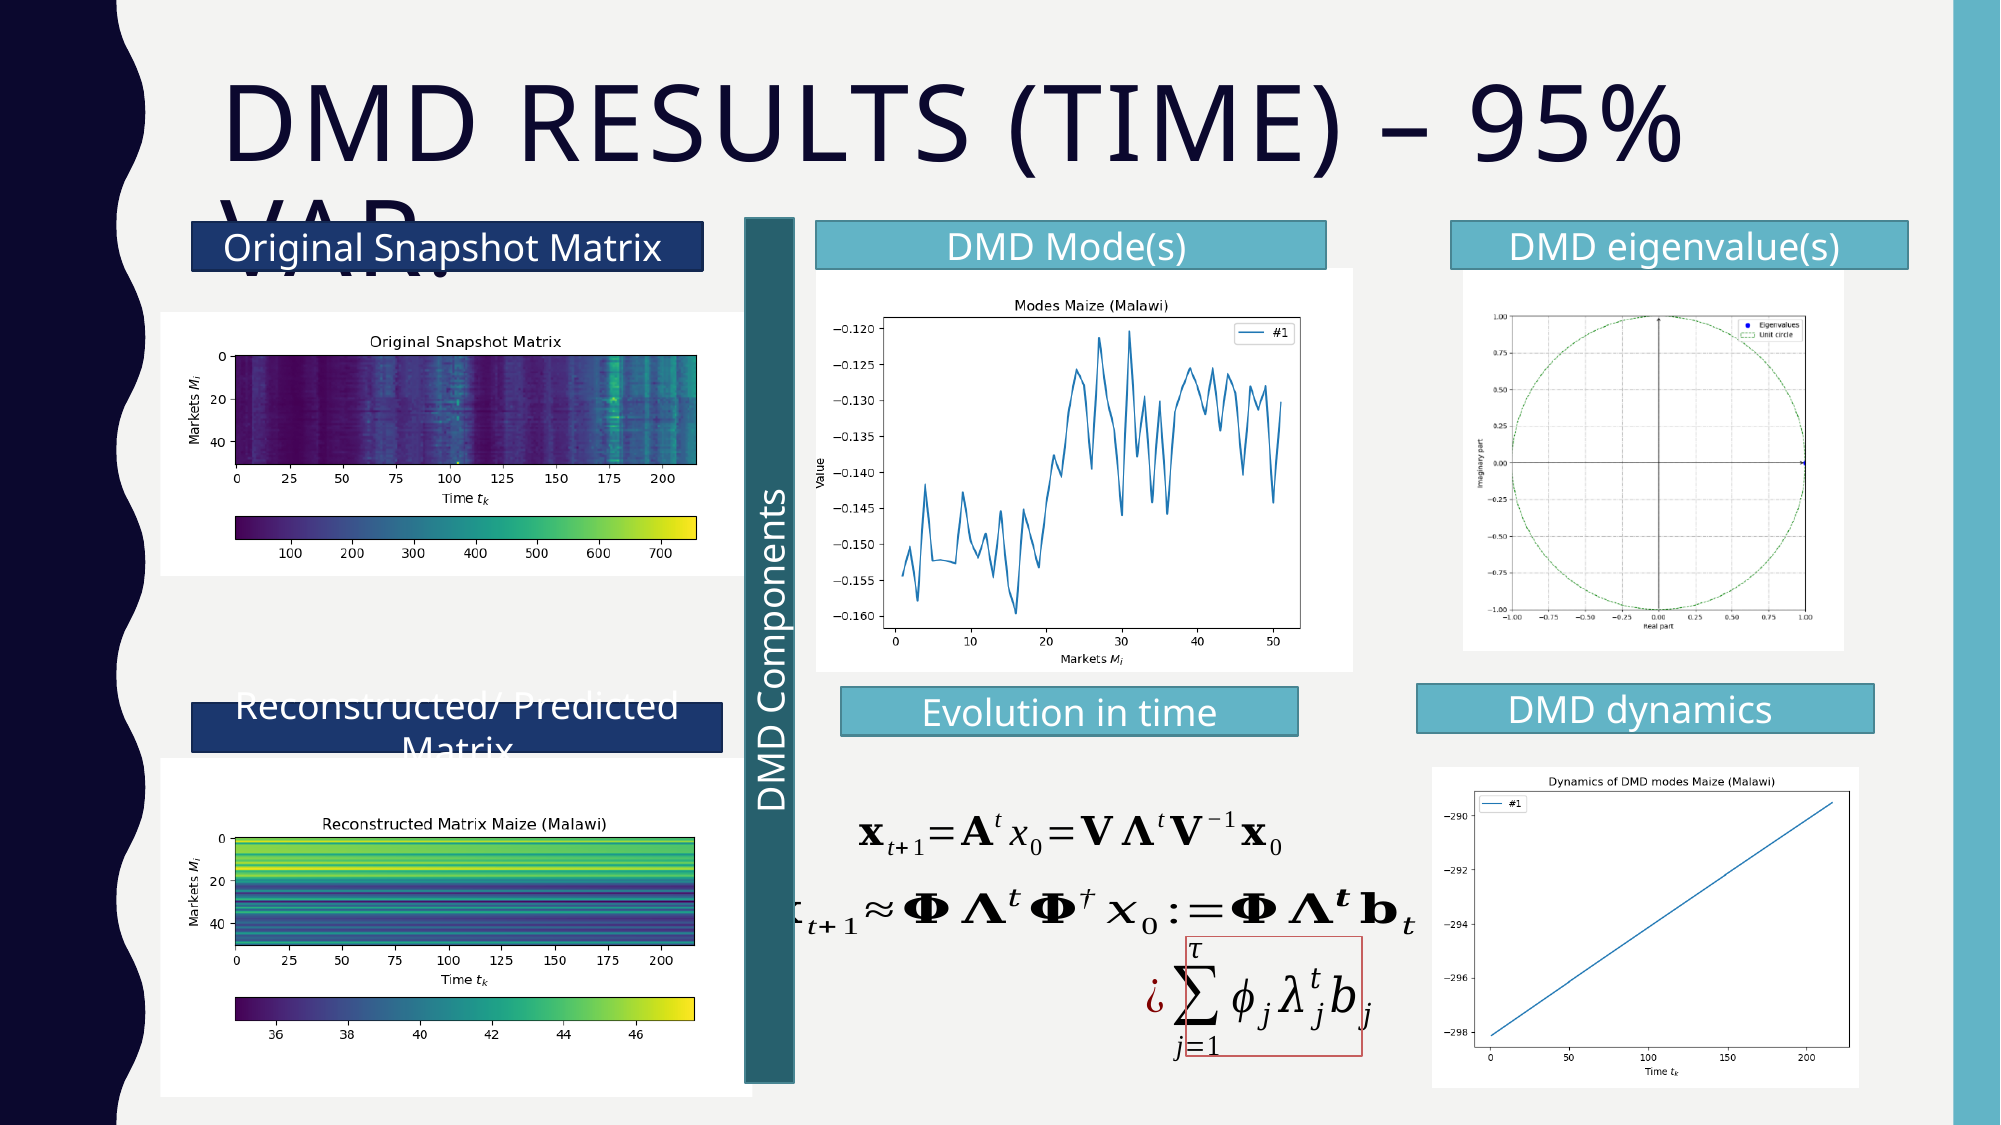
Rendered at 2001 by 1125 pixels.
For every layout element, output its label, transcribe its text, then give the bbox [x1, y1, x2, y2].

text_box [1185, 936, 1362, 1056]
picture [1463, 270, 1844, 651]
text_box Evolution in time [840, 686, 1299, 737]
picture [160, 312, 755, 576]
picture [160, 758, 753, 1097]
text_box Reconstructed/ Predicted Matrix [191, 702, 723, 753]
title DMD Results (TIME) – 95% Var. [205, 62, 1875, 308]
text_box DMD Components [744, 217, 795, 1084]
picture [816, 268, 1353, 672]
picture [1432, 767, 1859, 1088]
